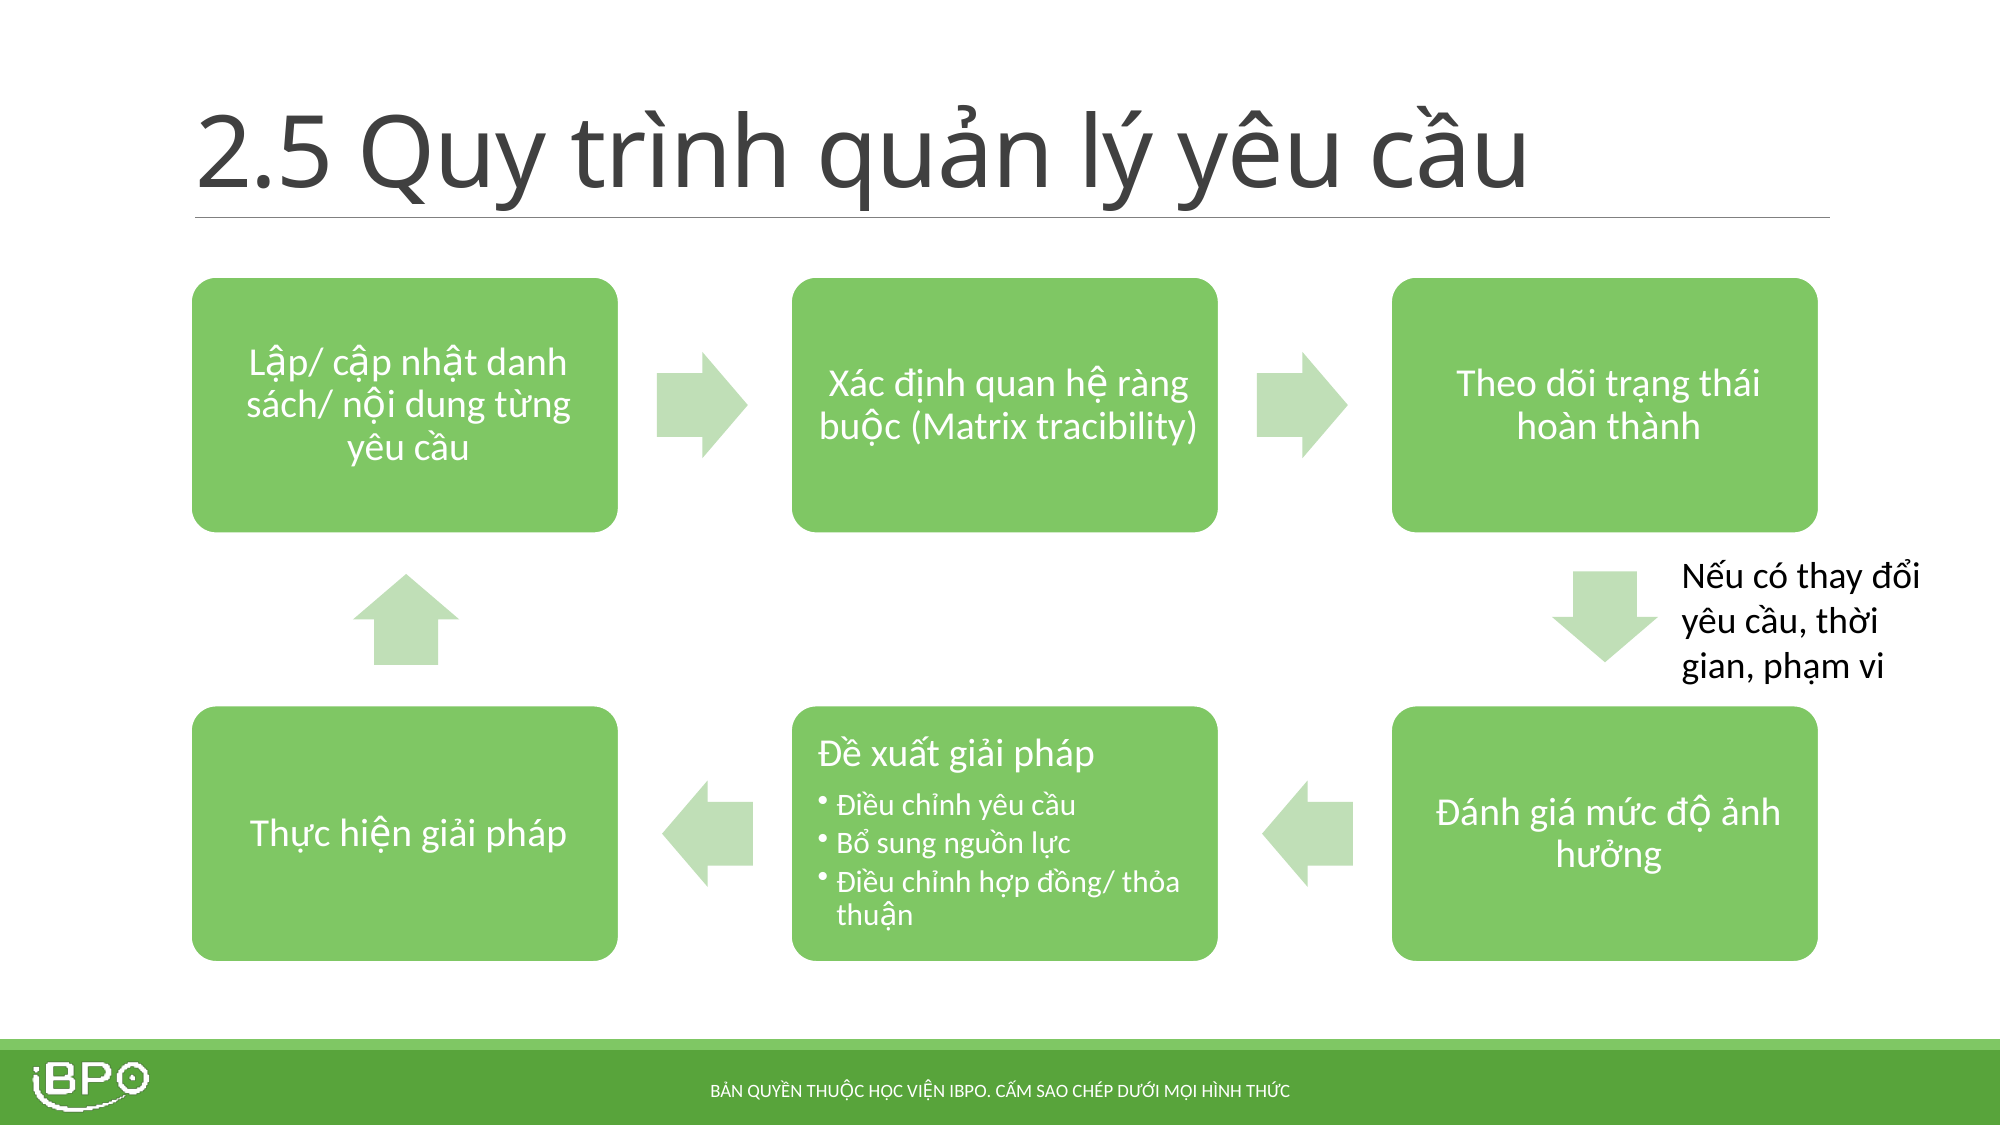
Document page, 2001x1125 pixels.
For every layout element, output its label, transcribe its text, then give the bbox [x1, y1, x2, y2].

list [179, 275, 1831, 964]
text_box Nếu có thay đổi yêu cầu, thời gian, phạm vi [1841, 543, 1973, 694]
footer Bản quyền thuộc Học viện iBPO. Cấm sao chép dưới mọi hình thức [604, 1059, 1396, 1120]
picture [13, 1048, 167, 1125]
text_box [360, 565, 453, 673]
title 2.5 Quy trình quản lý yêu cầu [180, 47, 1830, 216]
